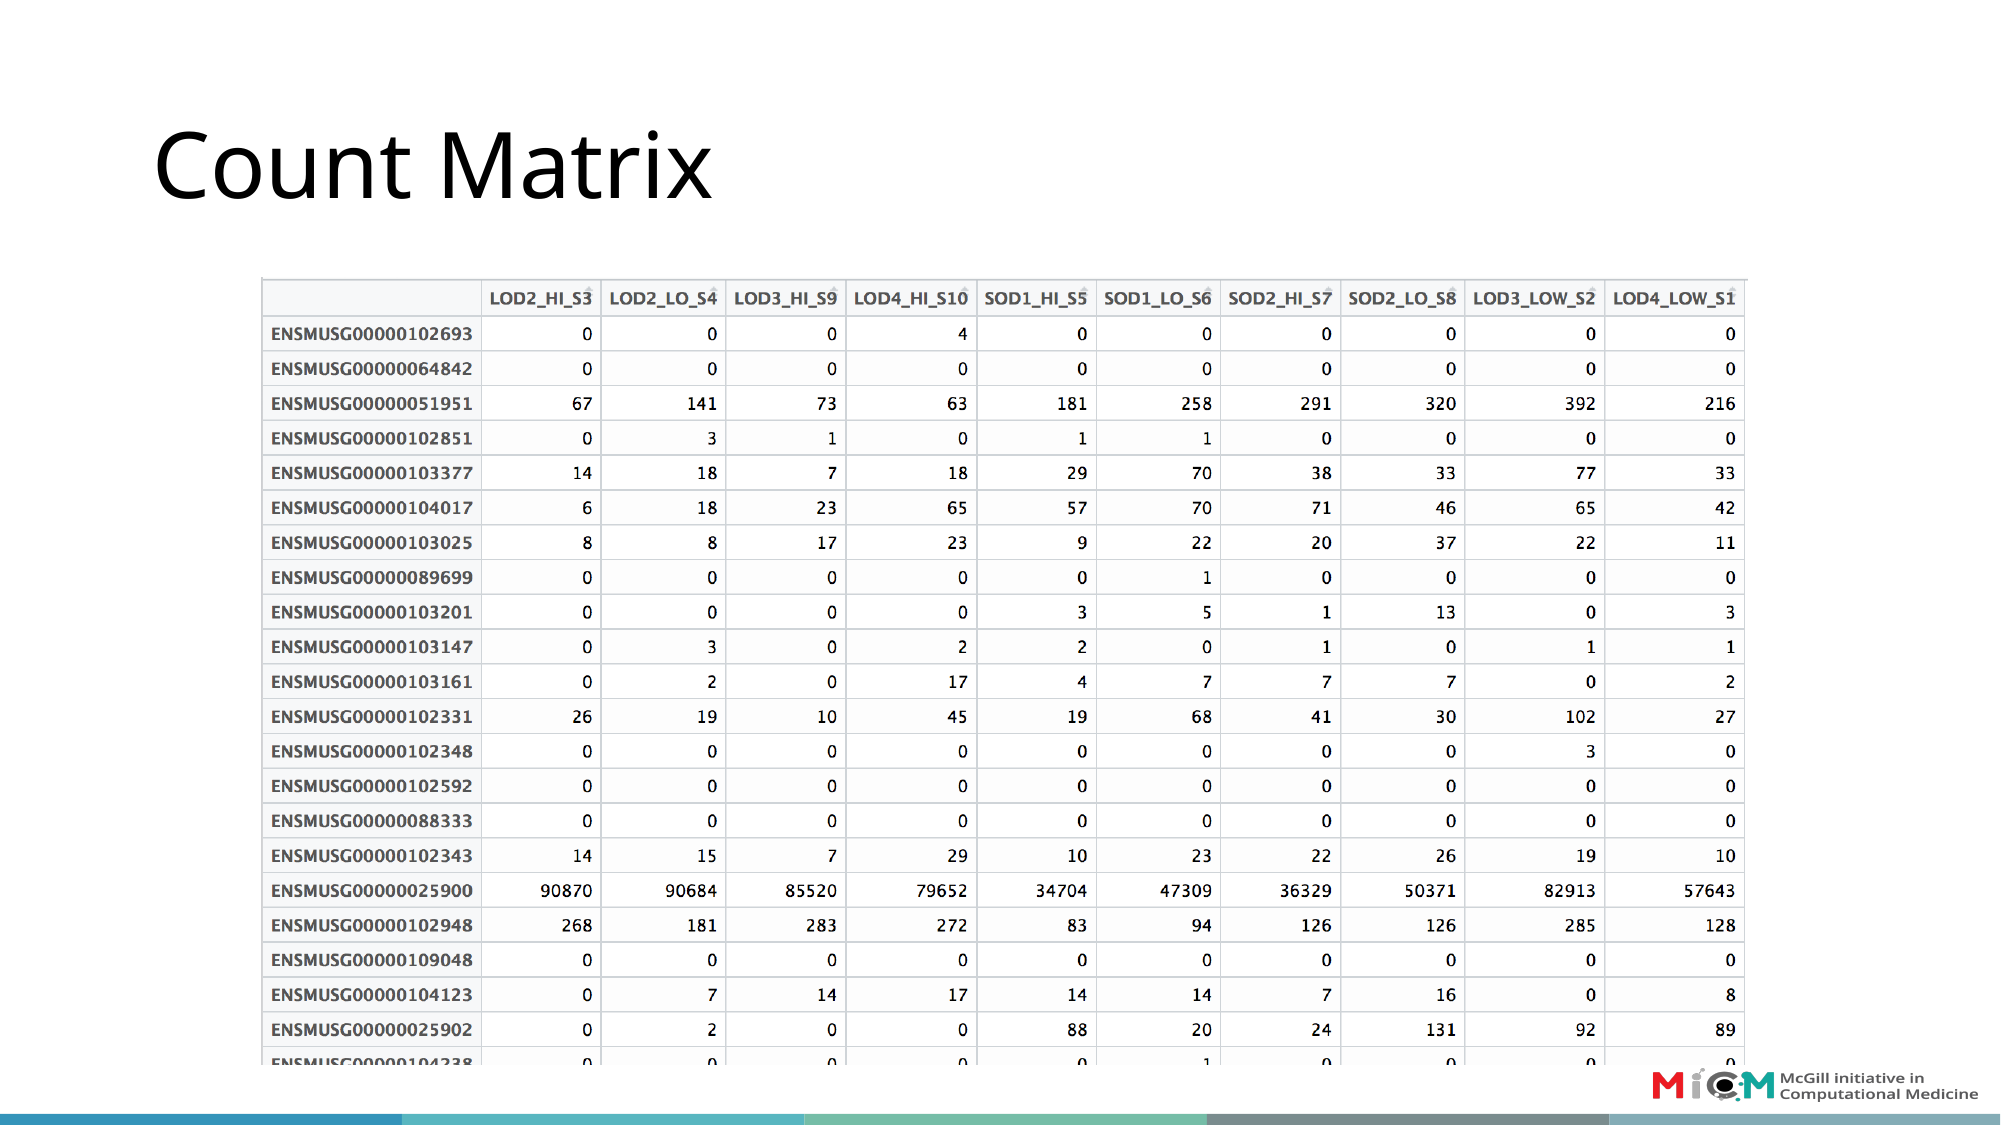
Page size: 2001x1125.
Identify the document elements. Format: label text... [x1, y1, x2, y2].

picture [261, 277, 2000, 1122]
title Count Matrix [137, 59, 1863, 278]
